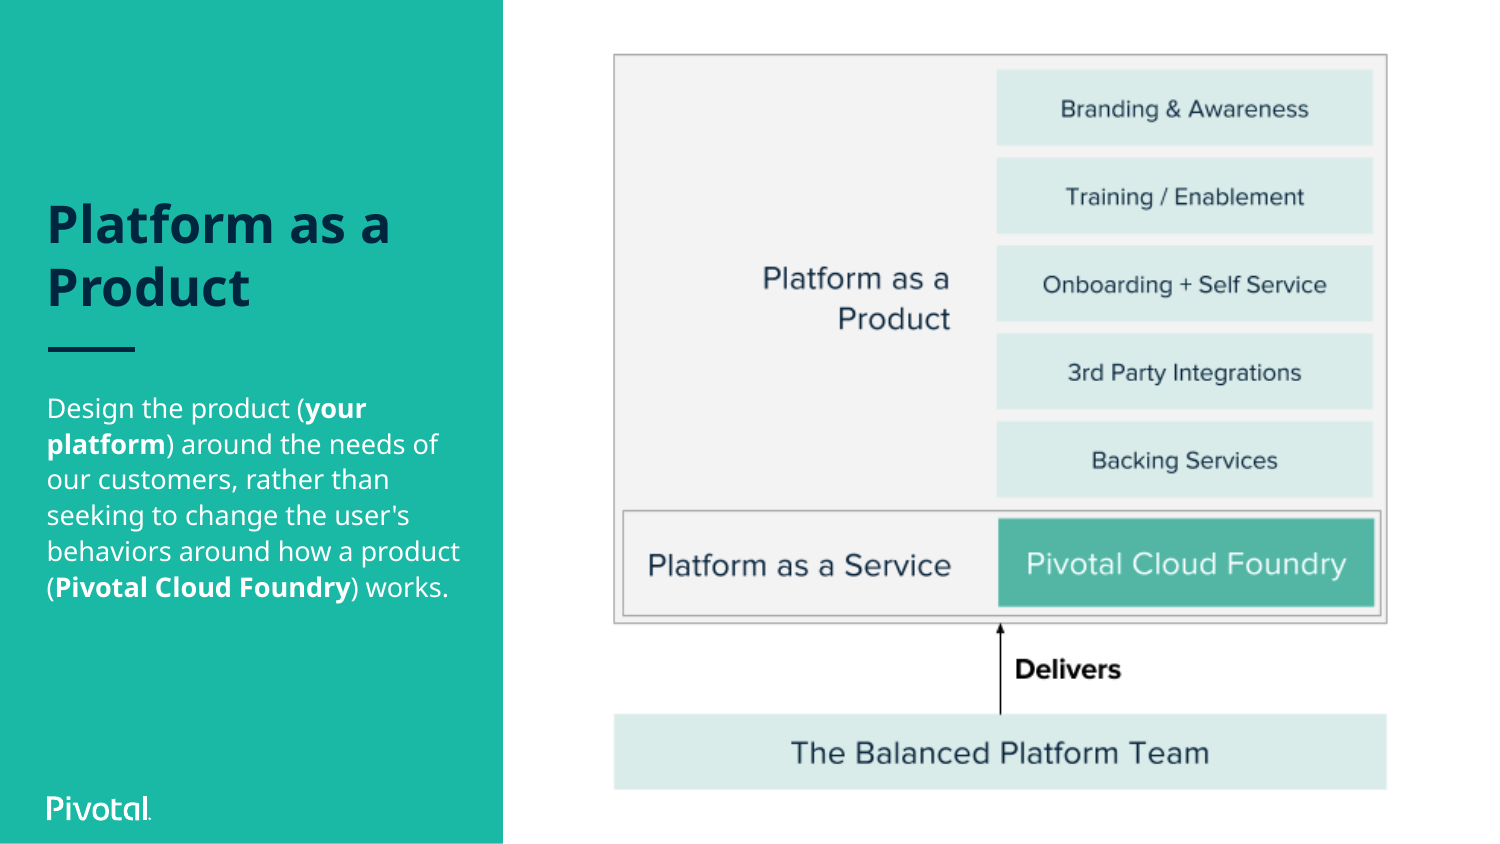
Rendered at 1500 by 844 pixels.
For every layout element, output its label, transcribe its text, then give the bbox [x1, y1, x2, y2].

picture [609, 47, 1394, 796]
title Platform as a Product [31, 90, 484, 332]
subtitle Design the product (your platform) around the needs of our customers, rather than seeking to change the user's behaviors around how a product (Pivotal Cloud Foundry) works. [31, 373, 484, 619]
